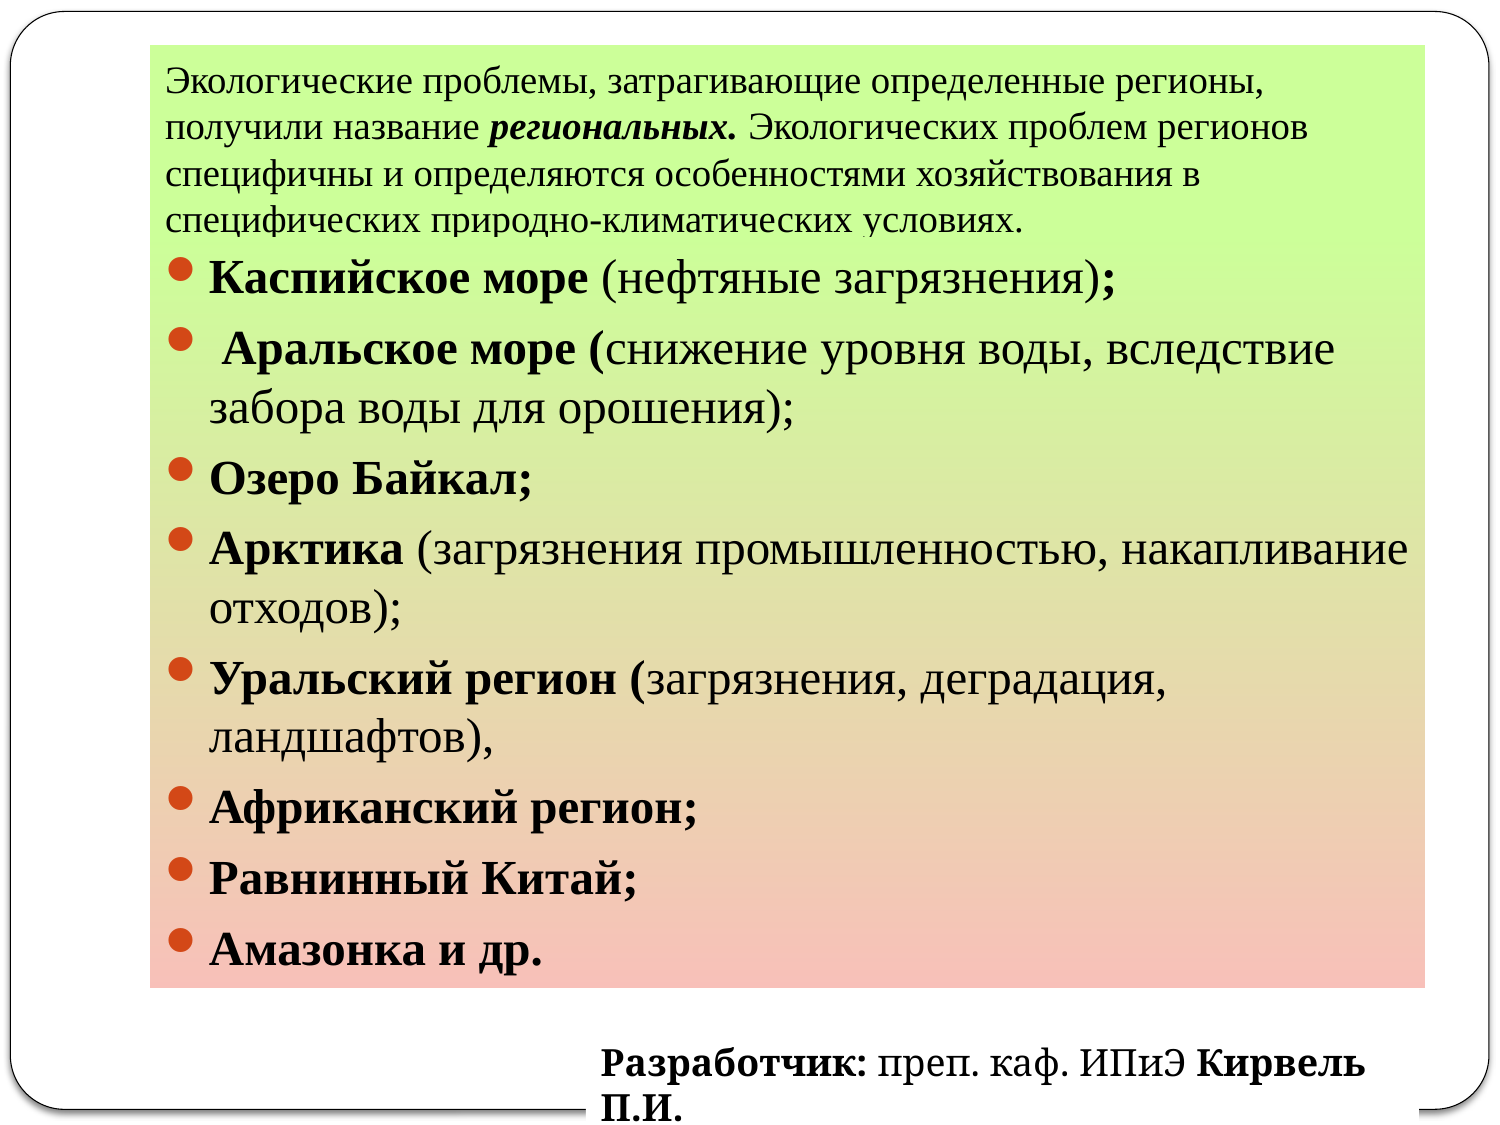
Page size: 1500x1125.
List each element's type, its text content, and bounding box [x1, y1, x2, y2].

title Экологические проблемы, затрагивающие определенные регионы, получили название региональных. Экологических проблем регионов специфичны и определяются особенностями хозяйствования в специфических природно-климатических условиях. [149, 44, 1426, 237]
list Каспийское море (нефтяные загрязнения); Аральское море (снижение уровня воды, вследствие забора воды для орошения); Озеро Байкал; Арктика (загрязнения промышленностью, накапливание отходов); Уральский регион (загрязнения, деградация, ландшафтов), Африканский регион; Равнинный Китай; Амазонка и др. [149, 237, 1426, 988]
text_box Разработчик: преп. каф. ИПиЭ Кирвель П.И. [585, 1031, 1419, 1125]
